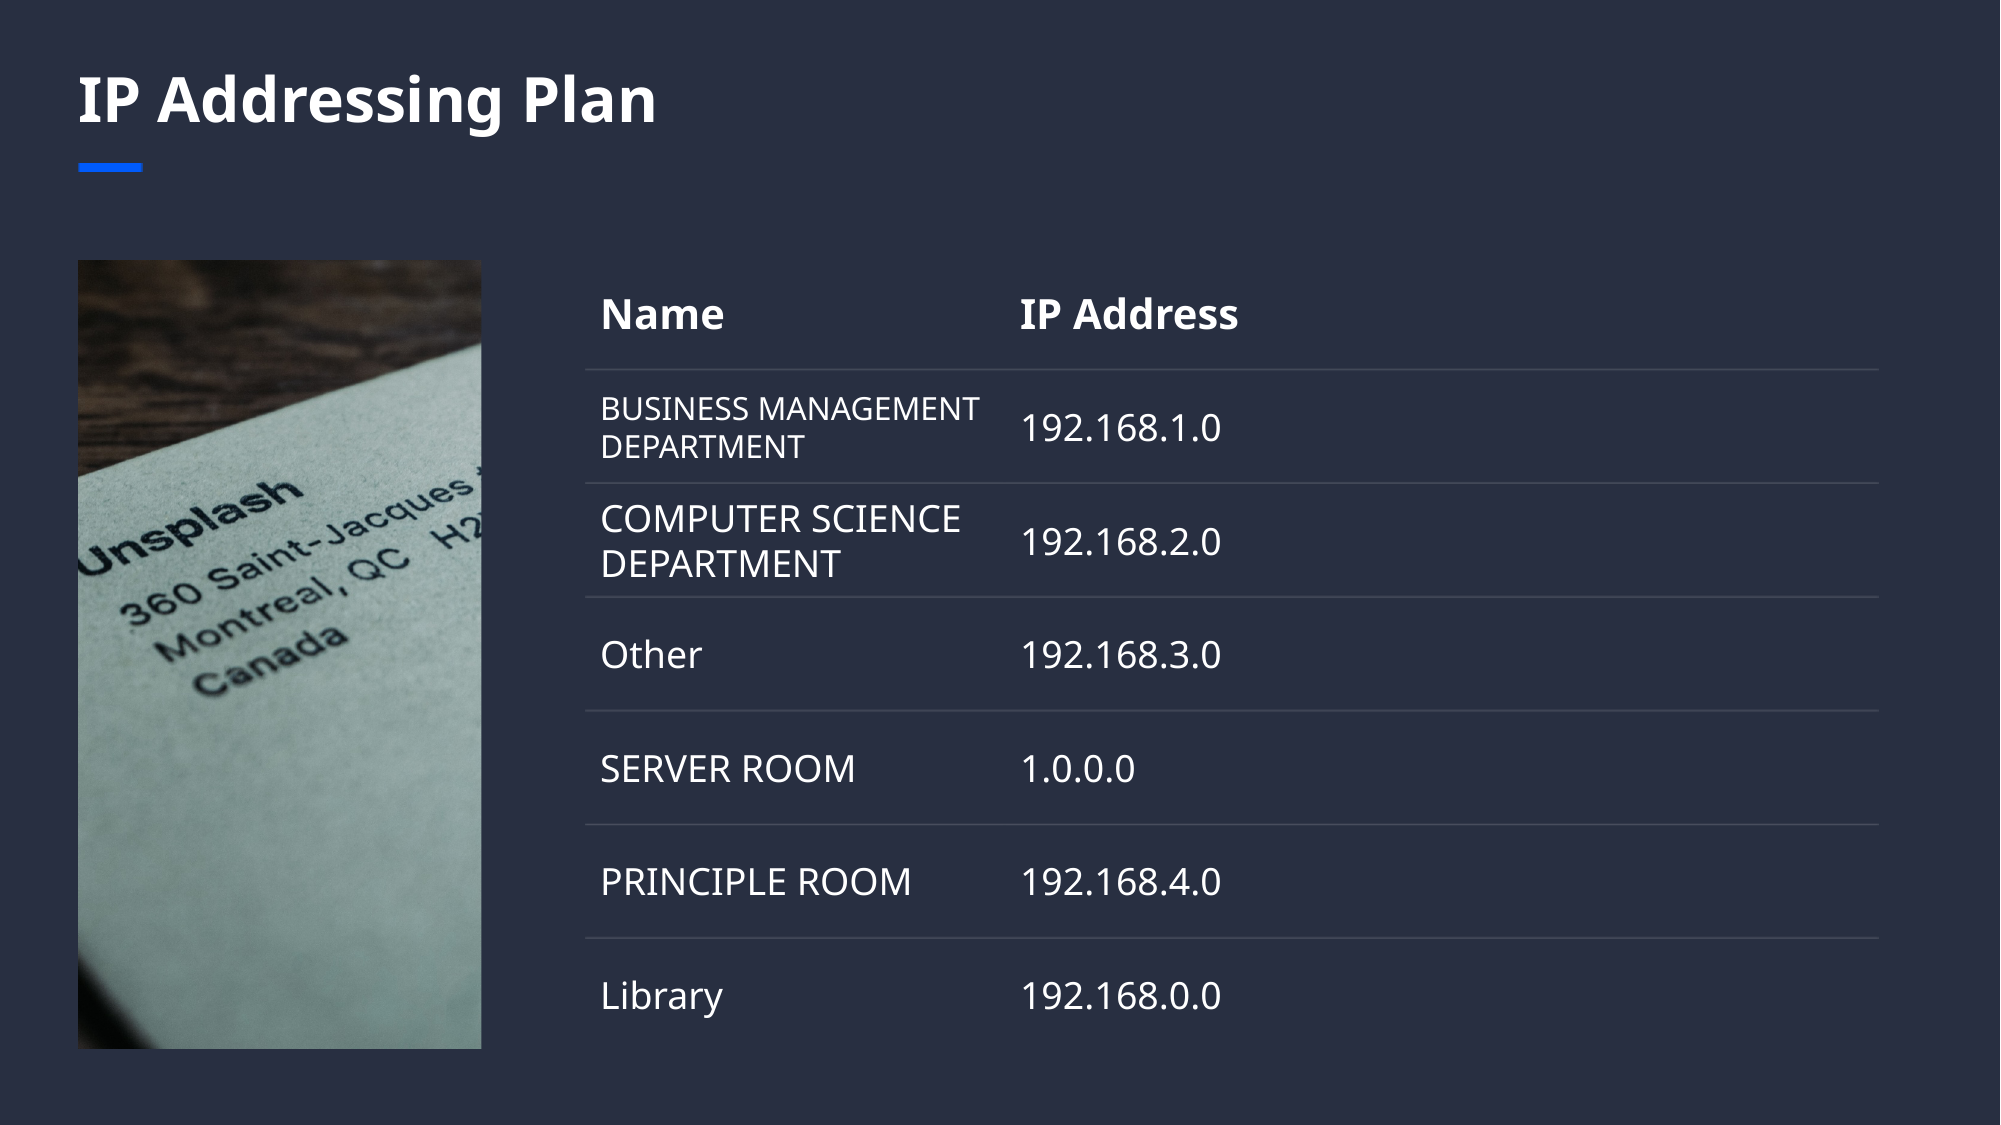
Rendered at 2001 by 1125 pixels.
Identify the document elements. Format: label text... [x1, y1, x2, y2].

picture [77, 260, 482, 1049]
picture [77, 163, 143, 172]
text_box IP Addressing Plan [78, 63, 2000, 136]
picture [585, 255, 1881, 1054]
